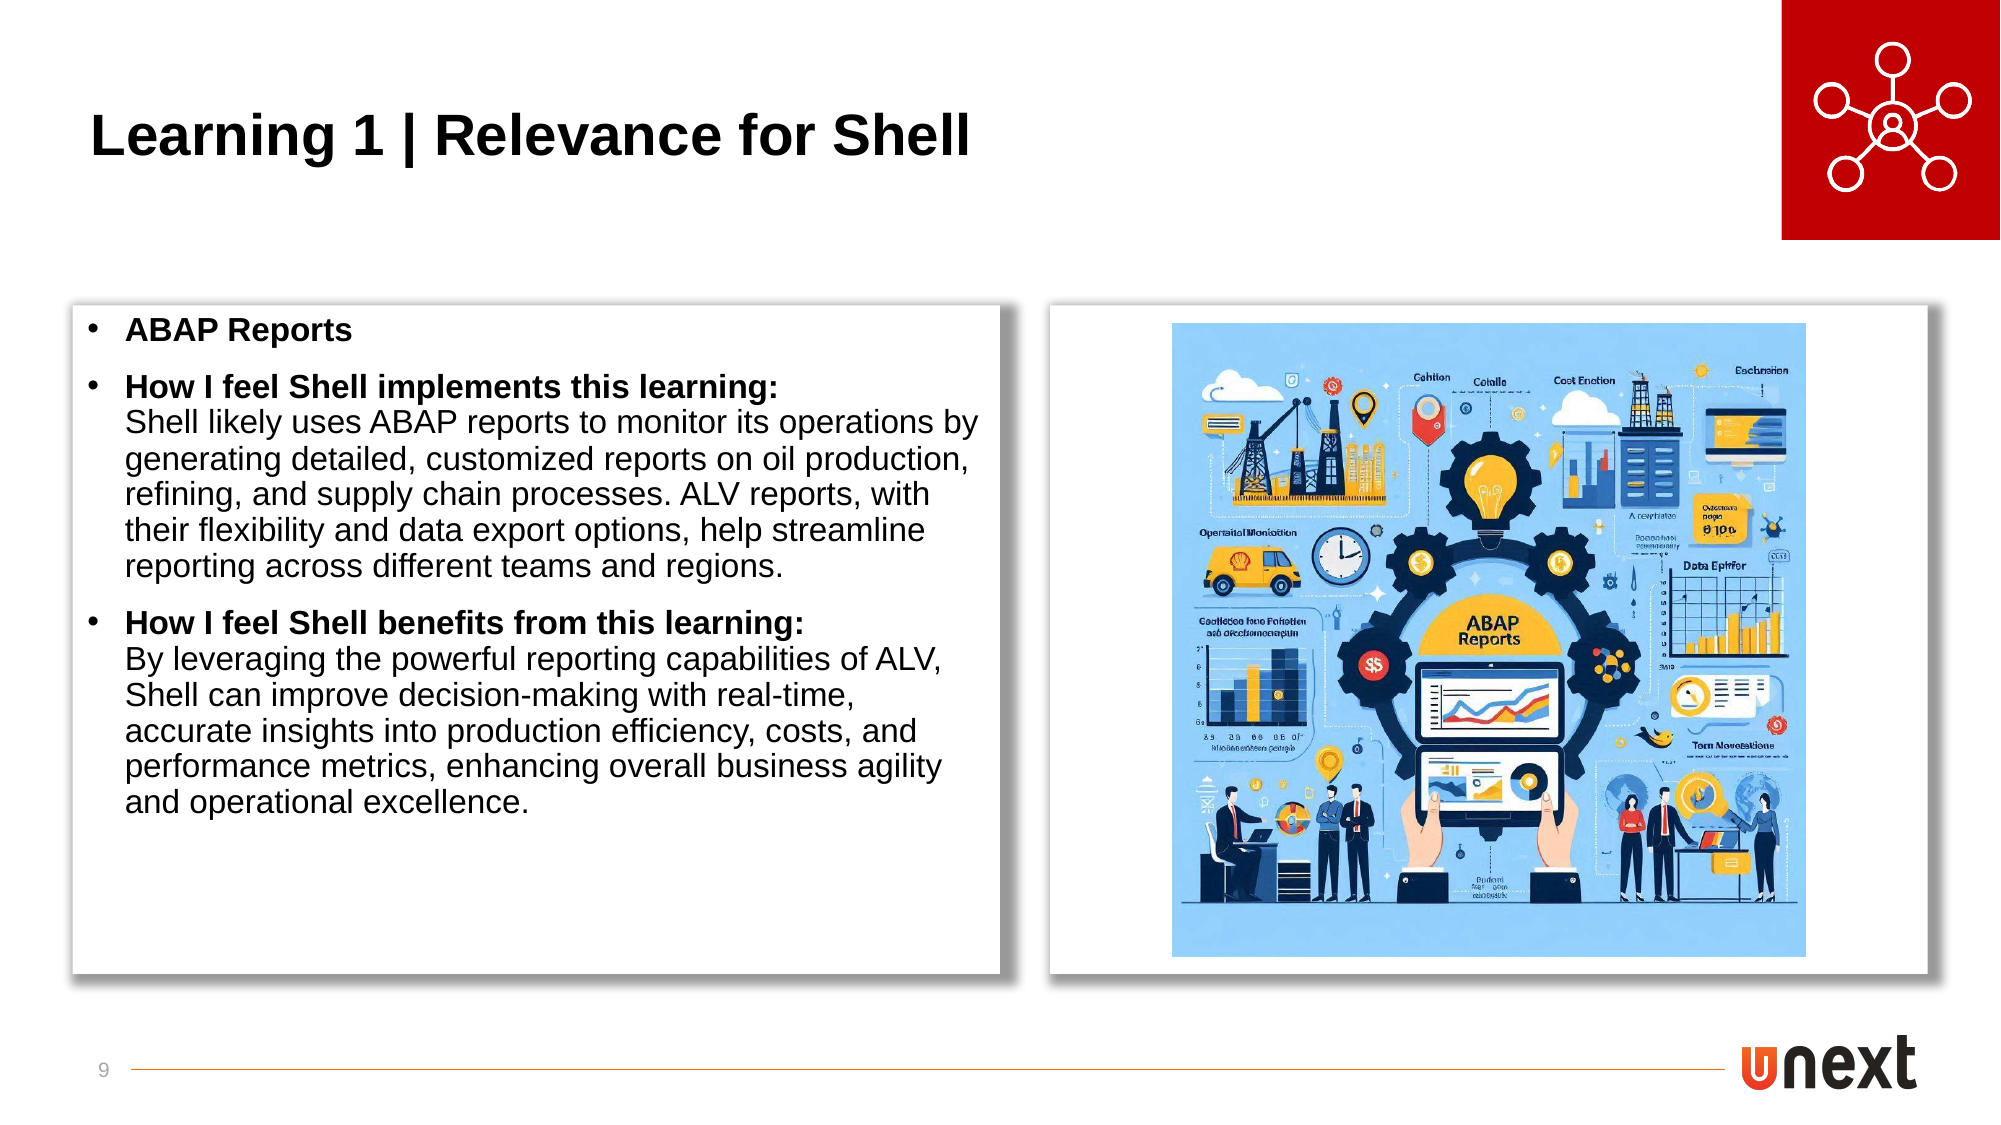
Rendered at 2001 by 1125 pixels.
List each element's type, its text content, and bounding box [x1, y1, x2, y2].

picture [1172, 323, 1806, 957]
title Learning 1 | Relevance for Shell [76, 78, 1795, 196]
picture [1795, 19, 1990, 214]
text_box [1781, 0, 2000, 241]
text_box [1050, 305, 1928, 974]
picture [1742, 1035, 1917, 1090]
text_box ABAP Reports How I feel Shell implements this learning: Shell likely uses ABAP reports to monitor its operations by generating detailed, customized reports on oil production, refining, and supply chain processes. ALV reports, with their flexibility and data export options, help streamline reporting across different teams and regions. How I feel Shell benefits from this learning: By leveraging the powerful reporting capabilities of ALV, Shell can improve decision-making with real-time, accurate insights into production efficiency, costs, and performance metrics, enhancing overall business agility and operational excellence. [72, 305, 1000, 974]
slide_number 9 [48, 1047, 110, 1091]
